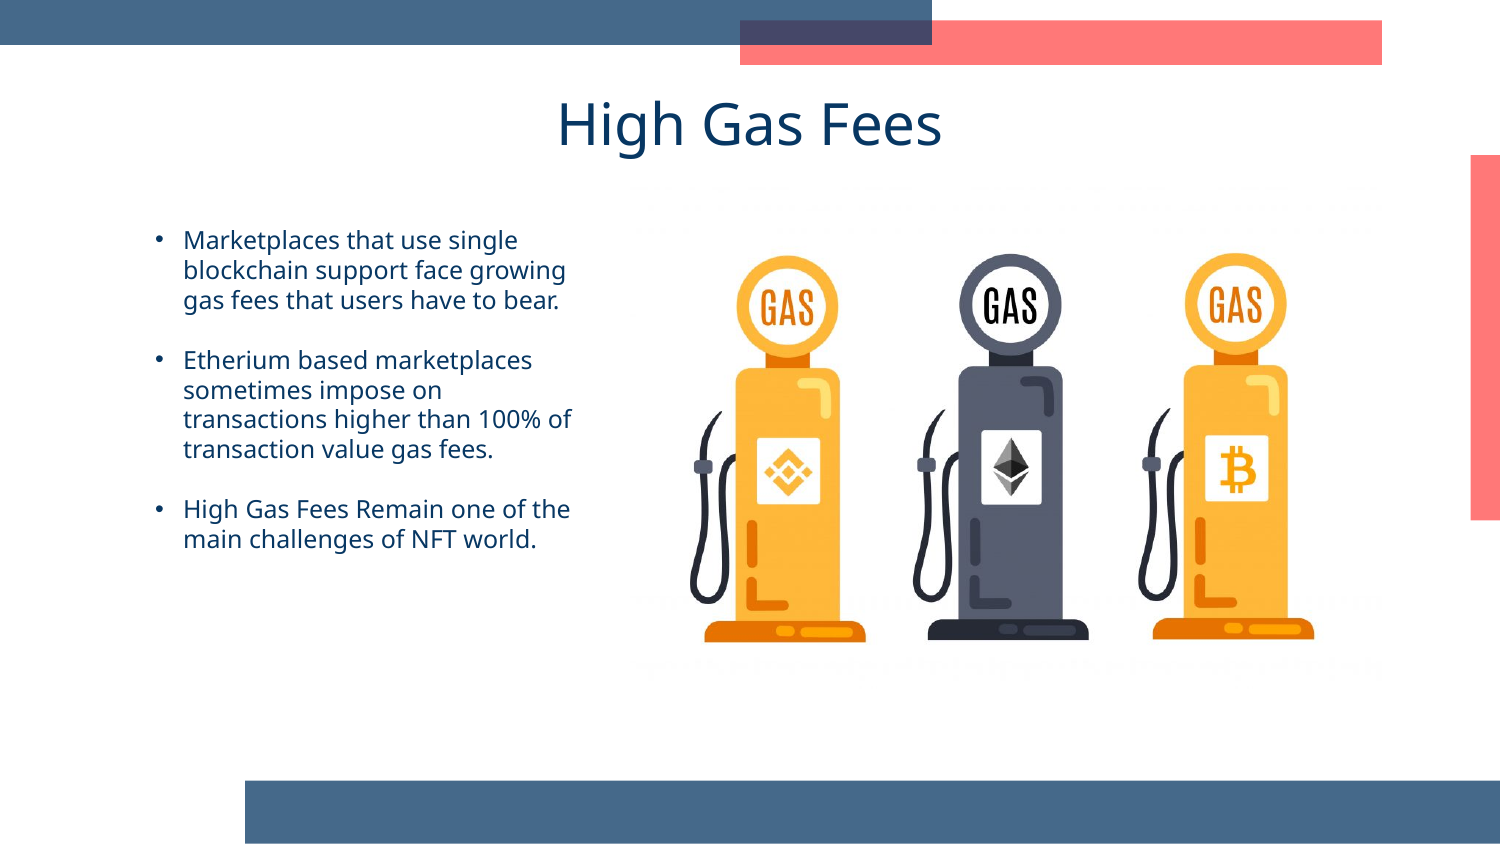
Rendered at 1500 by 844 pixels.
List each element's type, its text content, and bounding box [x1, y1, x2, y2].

title High Gas Fees [118, 88, 1382, 156]
picture [630, 186, 1383, 690]
list Marketplaces that use single blockchain support face growing gas fees that users have to bear. Etherium based marketplaces sometimes impose on transactions higher than 100% of transaction value gas fees. High Gas Fees Remain one of the main challenges of NFT world. [118, 209, 594, 797]
